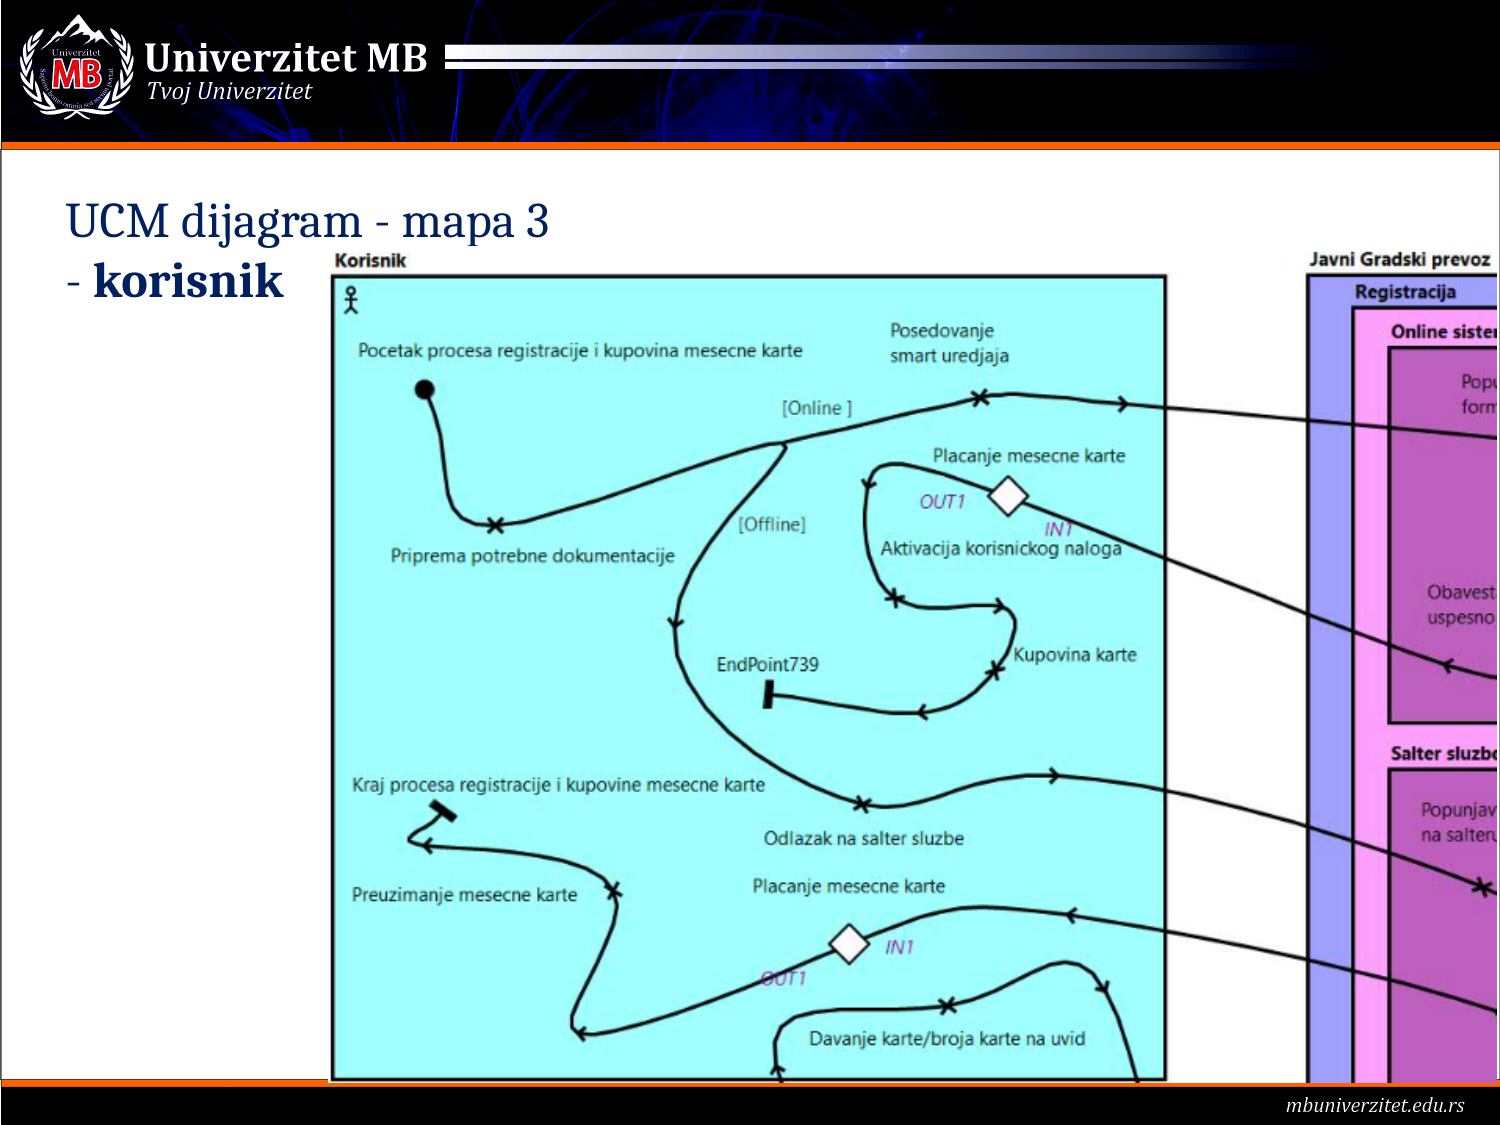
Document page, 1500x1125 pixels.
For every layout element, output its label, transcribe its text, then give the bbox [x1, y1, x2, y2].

picture [0, 0, 1500, 1125]
text_box UCM dijagram - mapa 3 - korisnik [50, 180, 565, 315]
